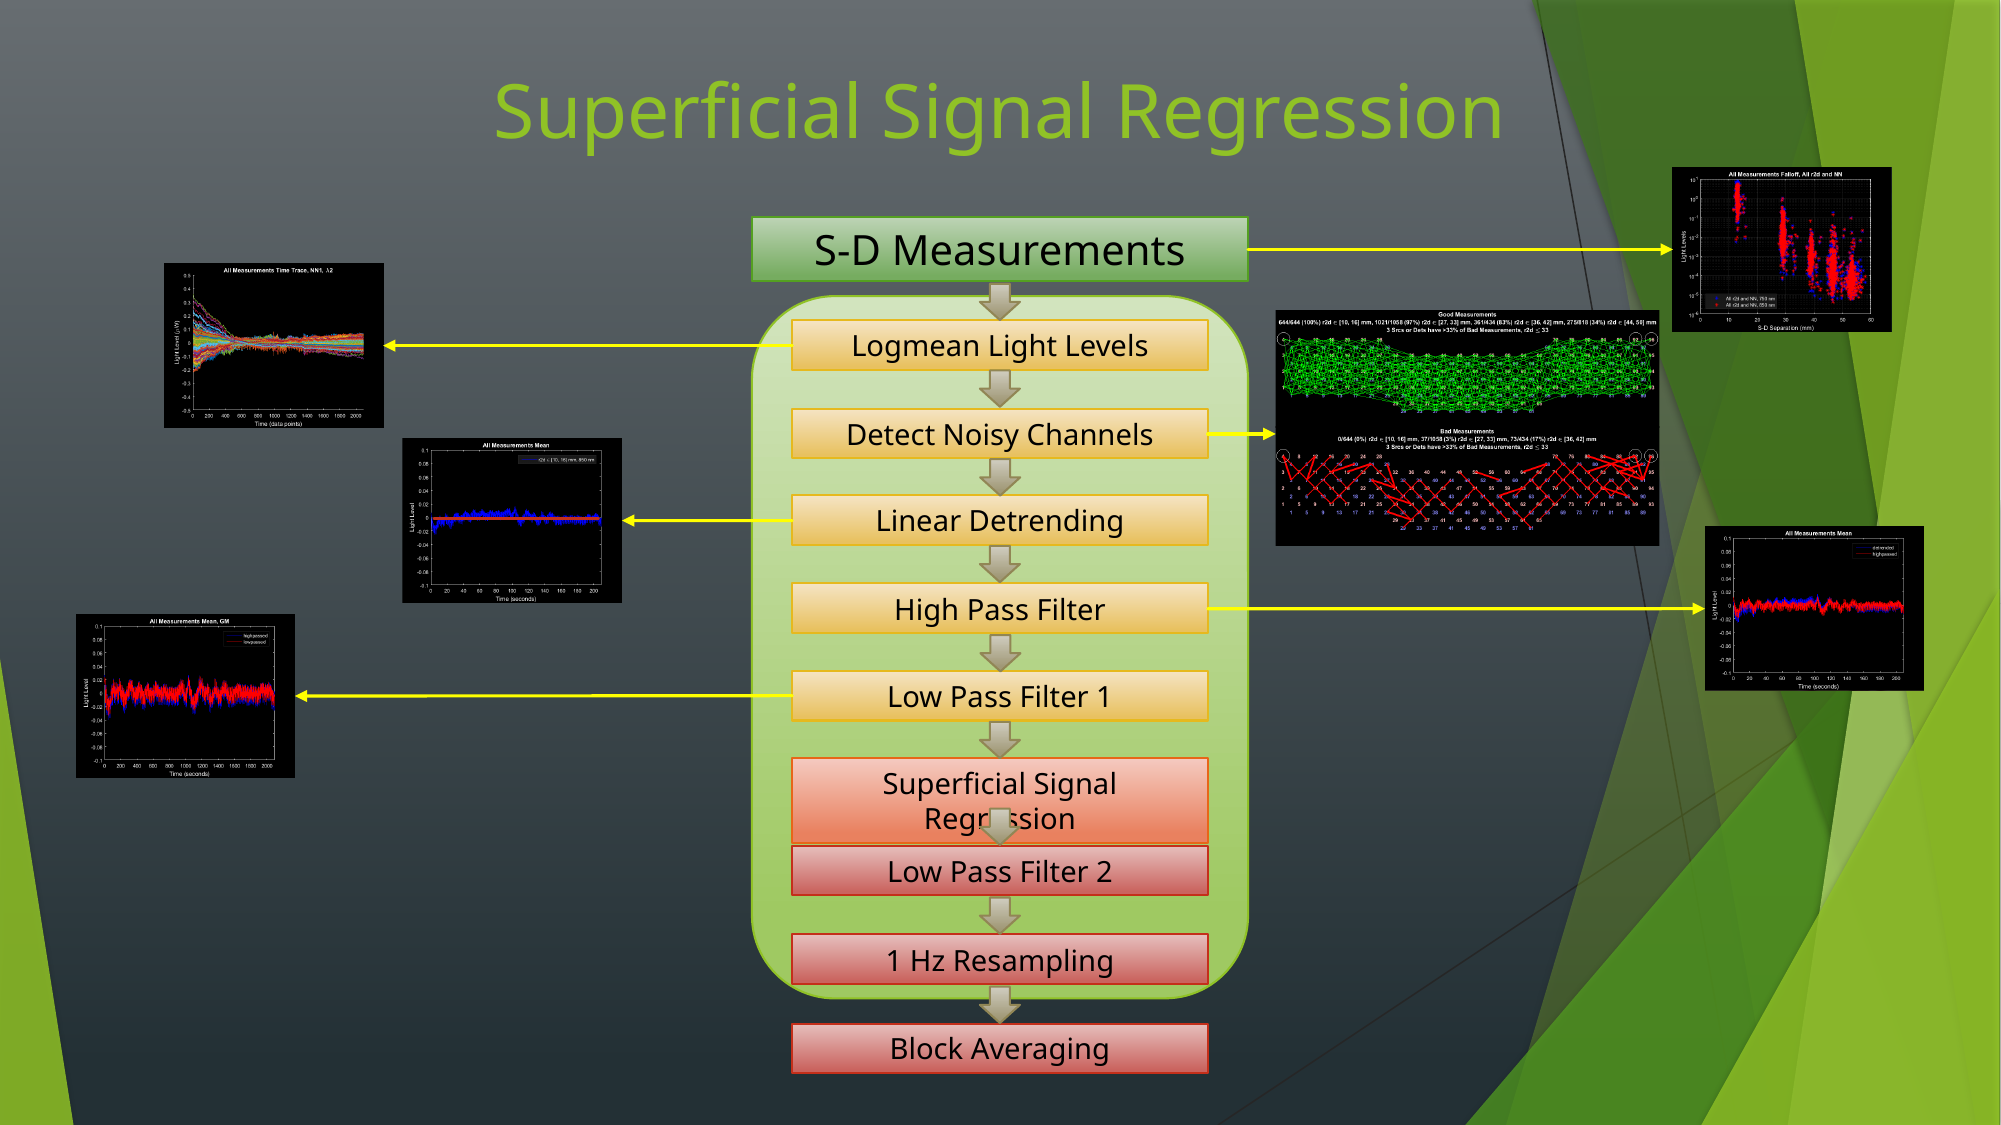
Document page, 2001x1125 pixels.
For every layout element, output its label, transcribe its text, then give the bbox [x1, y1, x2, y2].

picture [164, 263, 384, 428]
title Superficial Signal Regression [294, 0, 1706, 217]
picture [75, 613, 296, 779]
picture [1275, 309, 1660, 547]
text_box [751, 216, 1249, 1075]
picture [401, 438, 623, 603]
picture [1672, 167, 1893, 332]
picture [1704, 526, 1924, 692]
